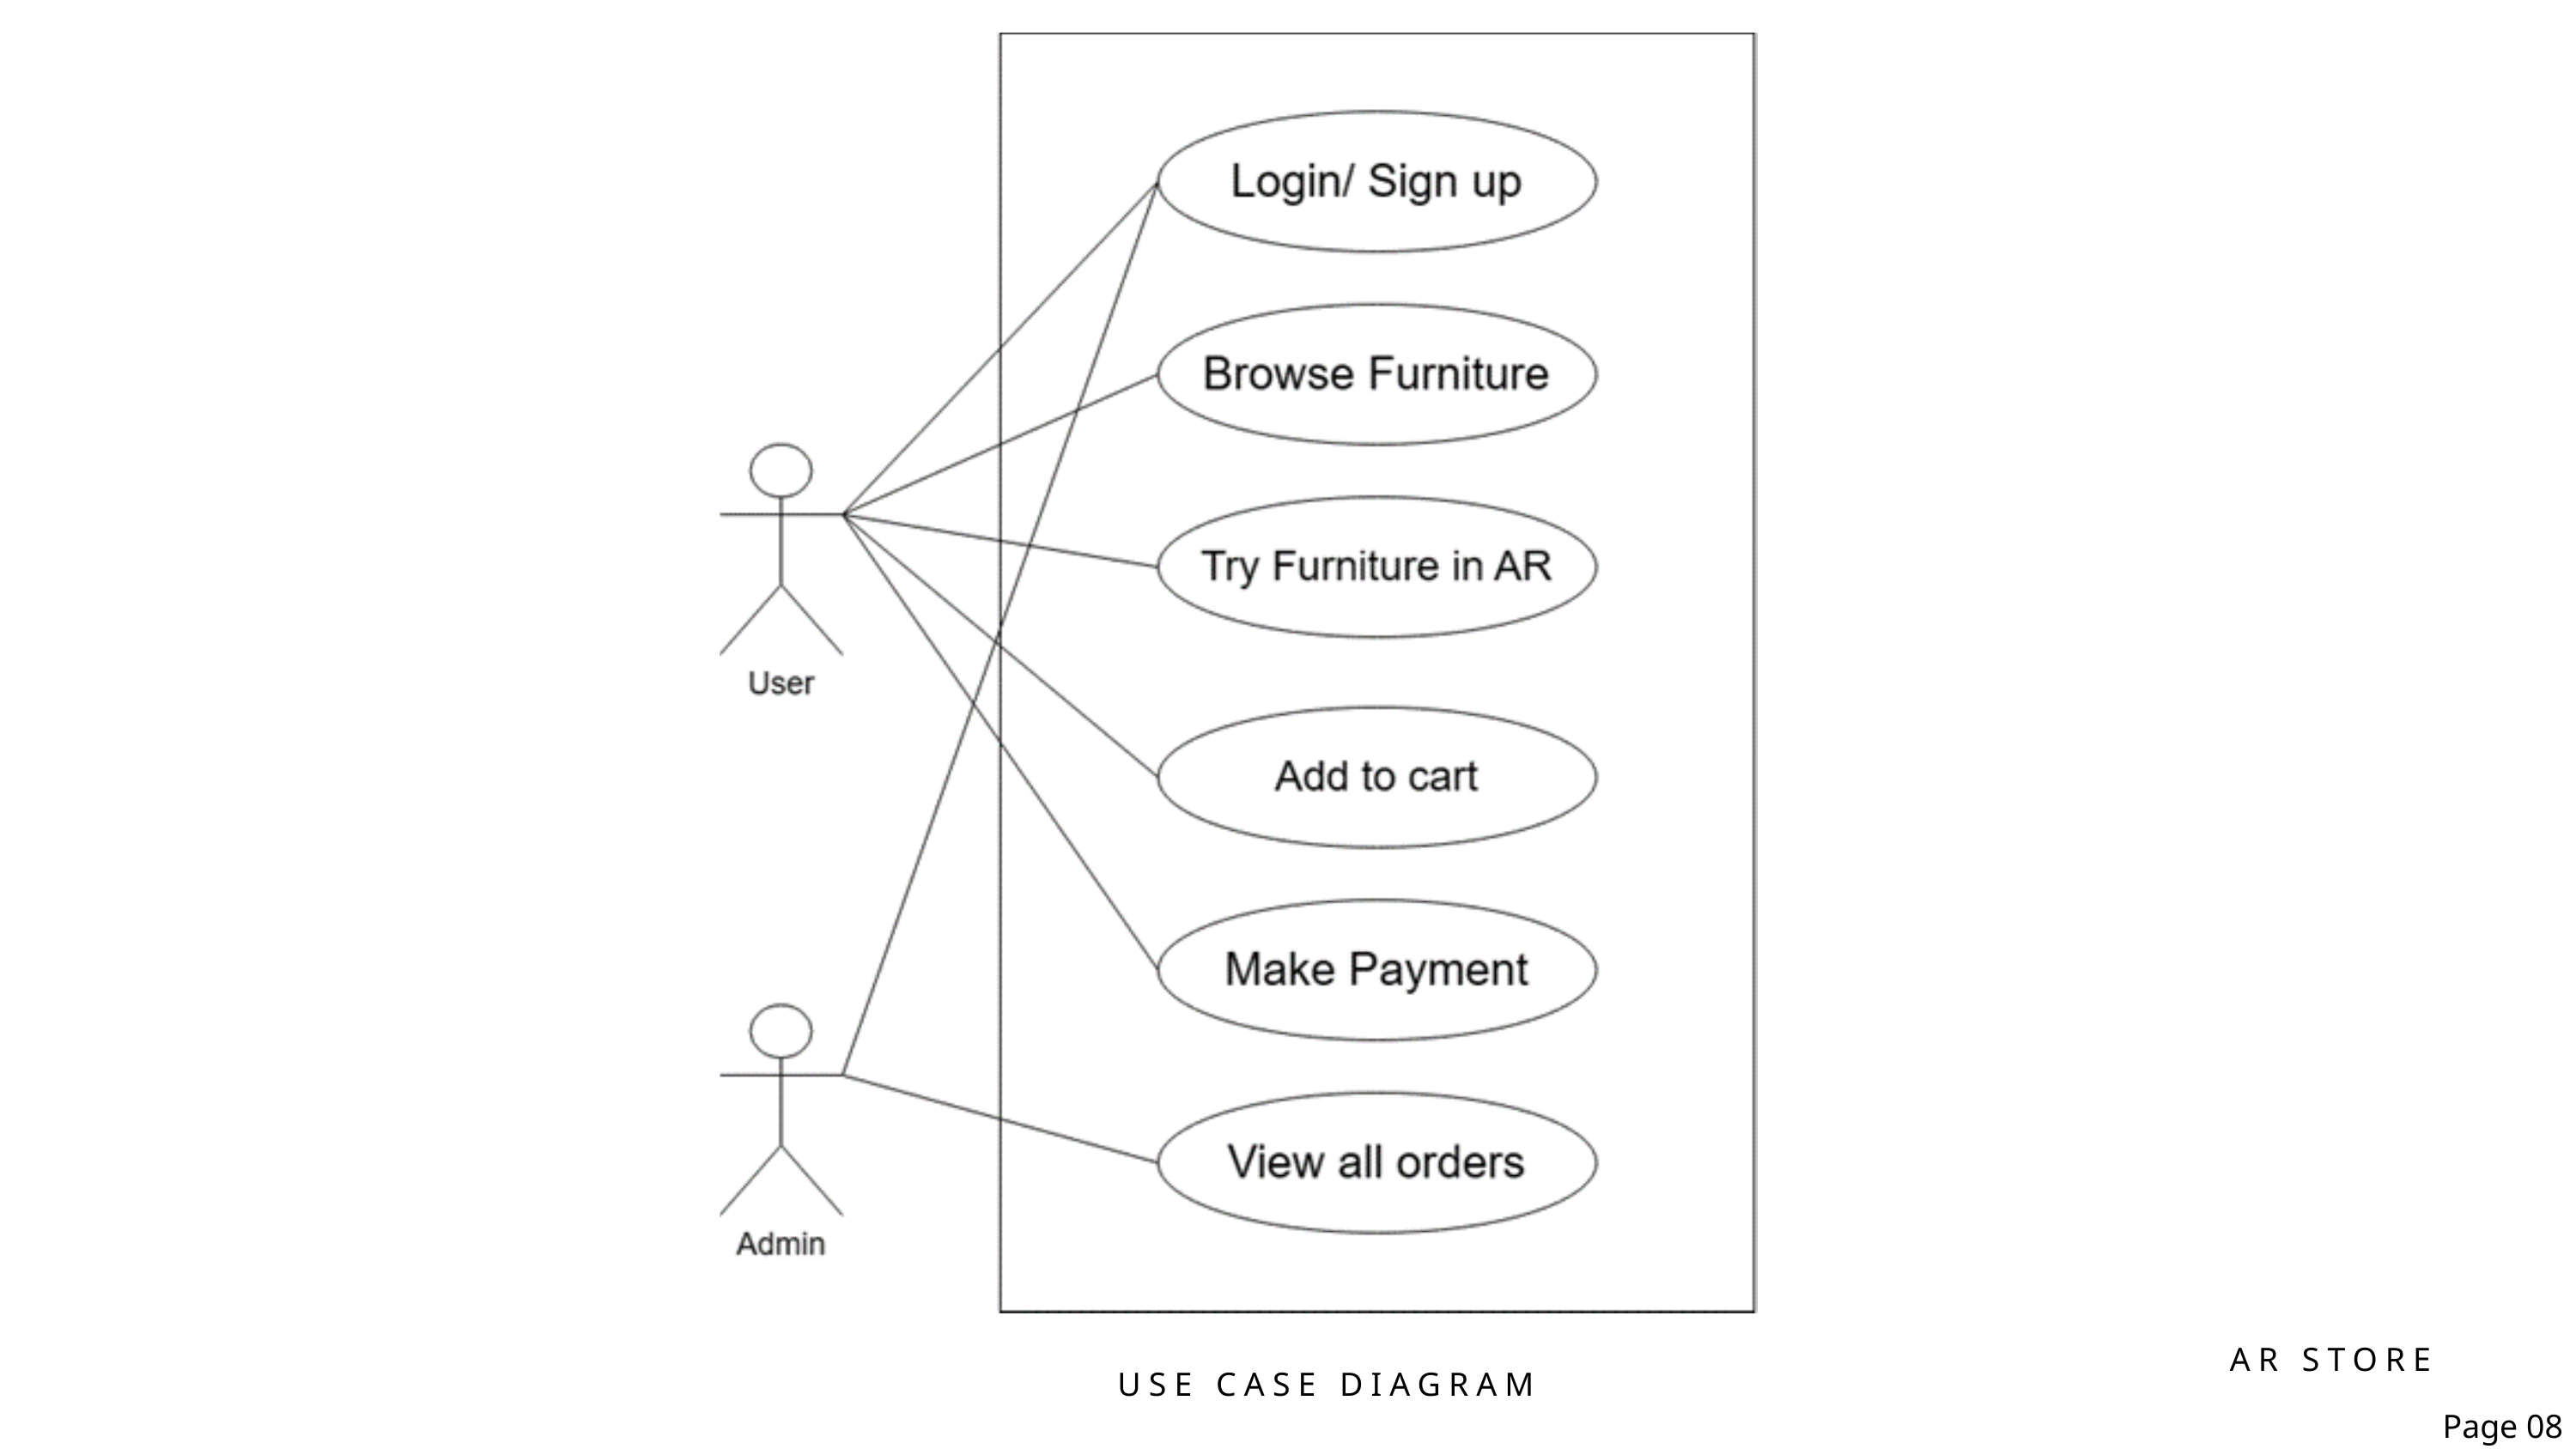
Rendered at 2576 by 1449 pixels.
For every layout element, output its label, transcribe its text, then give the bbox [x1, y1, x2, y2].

text_box USE CASE DIAGRAM [1049, 1357, 1602, 1403]
picture [720, 33, 1758, 1313]
text_box Page 08 [1287, 1391, 2576, 1449]
text_box AR STORE [2162, 1332, 2432, 1378]
